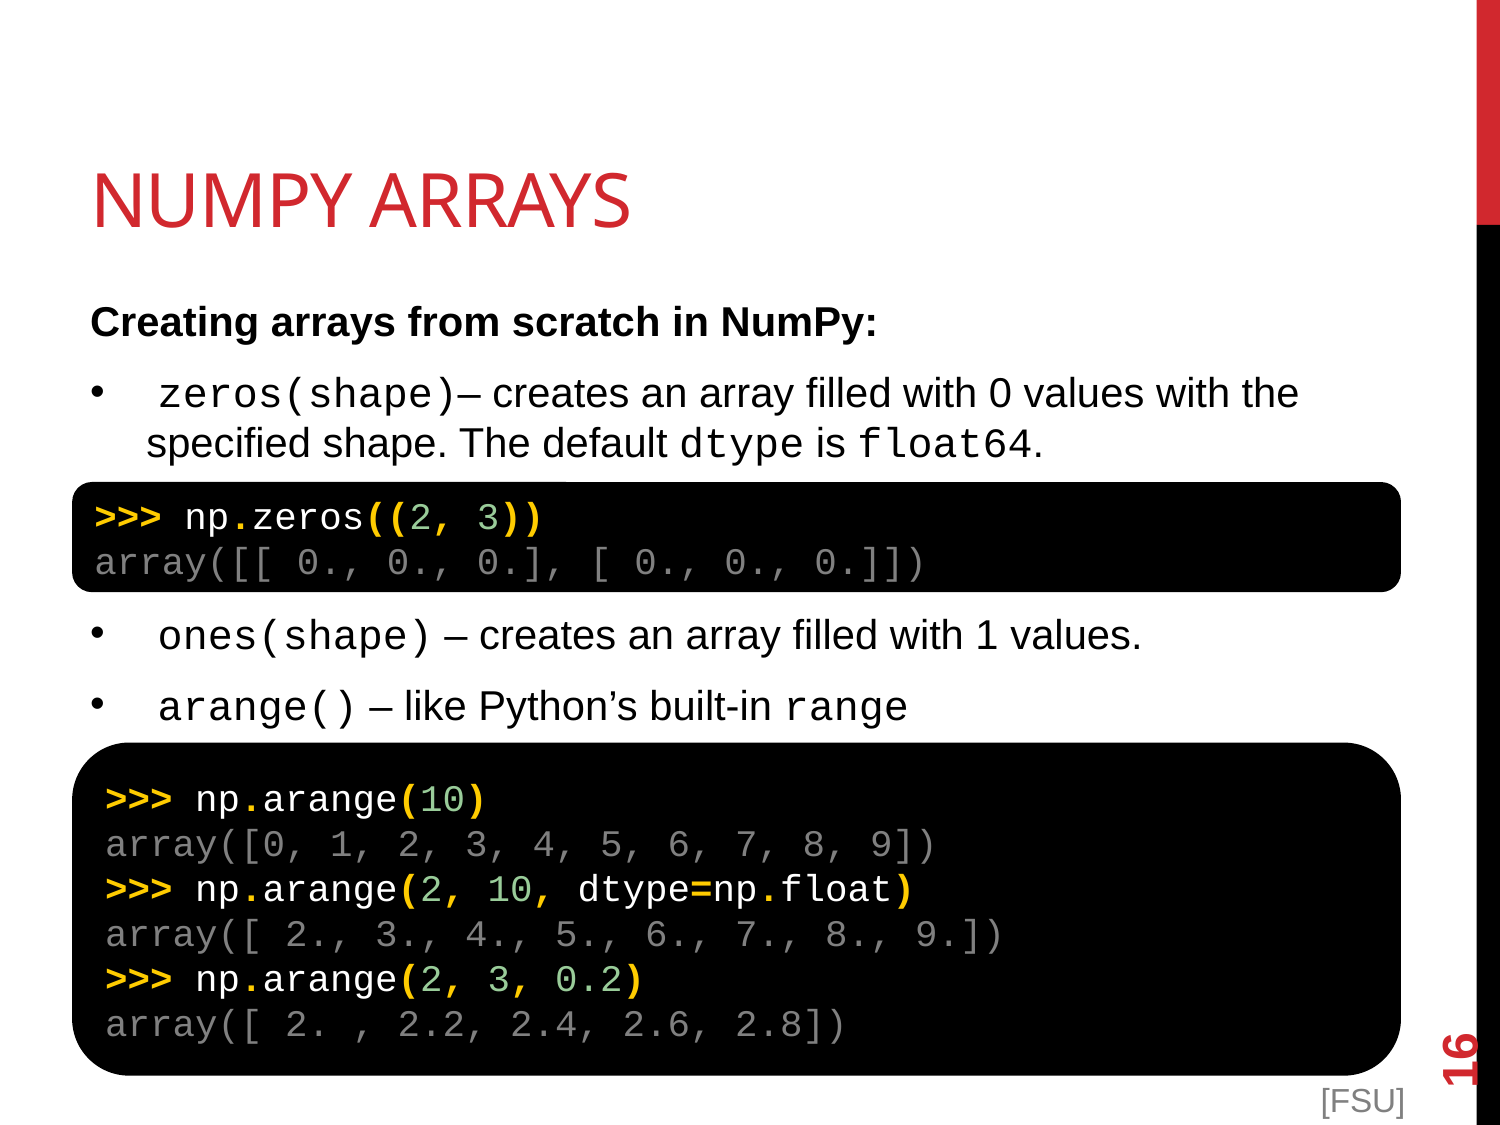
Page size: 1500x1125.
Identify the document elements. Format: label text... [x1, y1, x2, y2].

slide_number 16 [1427, 887, 1488, 1104]
text_box >>> np.zeros((2, 3)) array([[ 0., 0., 0.], [ 0., 0., 0.]]) [72, 481, 1401, 593]
text_box [FSU] [608, 1071, 1421, 1125]
text_box >>> np.arange(10) array([0, 1, 2, 3, 4, 5, 6, 7, 8, 9]) >>> np.arange(2, 10, dtype=np.float) array([ 2., 3., 4., 5., 6., 7., 8., 9.]) >>> np.arange(2, 3, 0.2) array([ 2. , 2.2, 2.4, 2.6, 2.8]) [72, 742, 1401, 1076]
title Numpy arrays [75, 25, 1025, 250]
list Creating arrays from scratch in NumPy: zeros(shape)– creates an array filled with 0 values with the specified shape. The default dtype is float64. ones(shape) – creates an array filled with 1 values. arange() – like Python’s built-in range [75, 584, 1325, 779]
list Creating arrays from scratch in NumPy: zeros(shape)– creates an array filled with 0 values with the specified shape. The default dtype is float64. ones(shape) – creates an array filled with 1 values. arange() – like Python’s built-in range [75, 287, 1325, 490]
